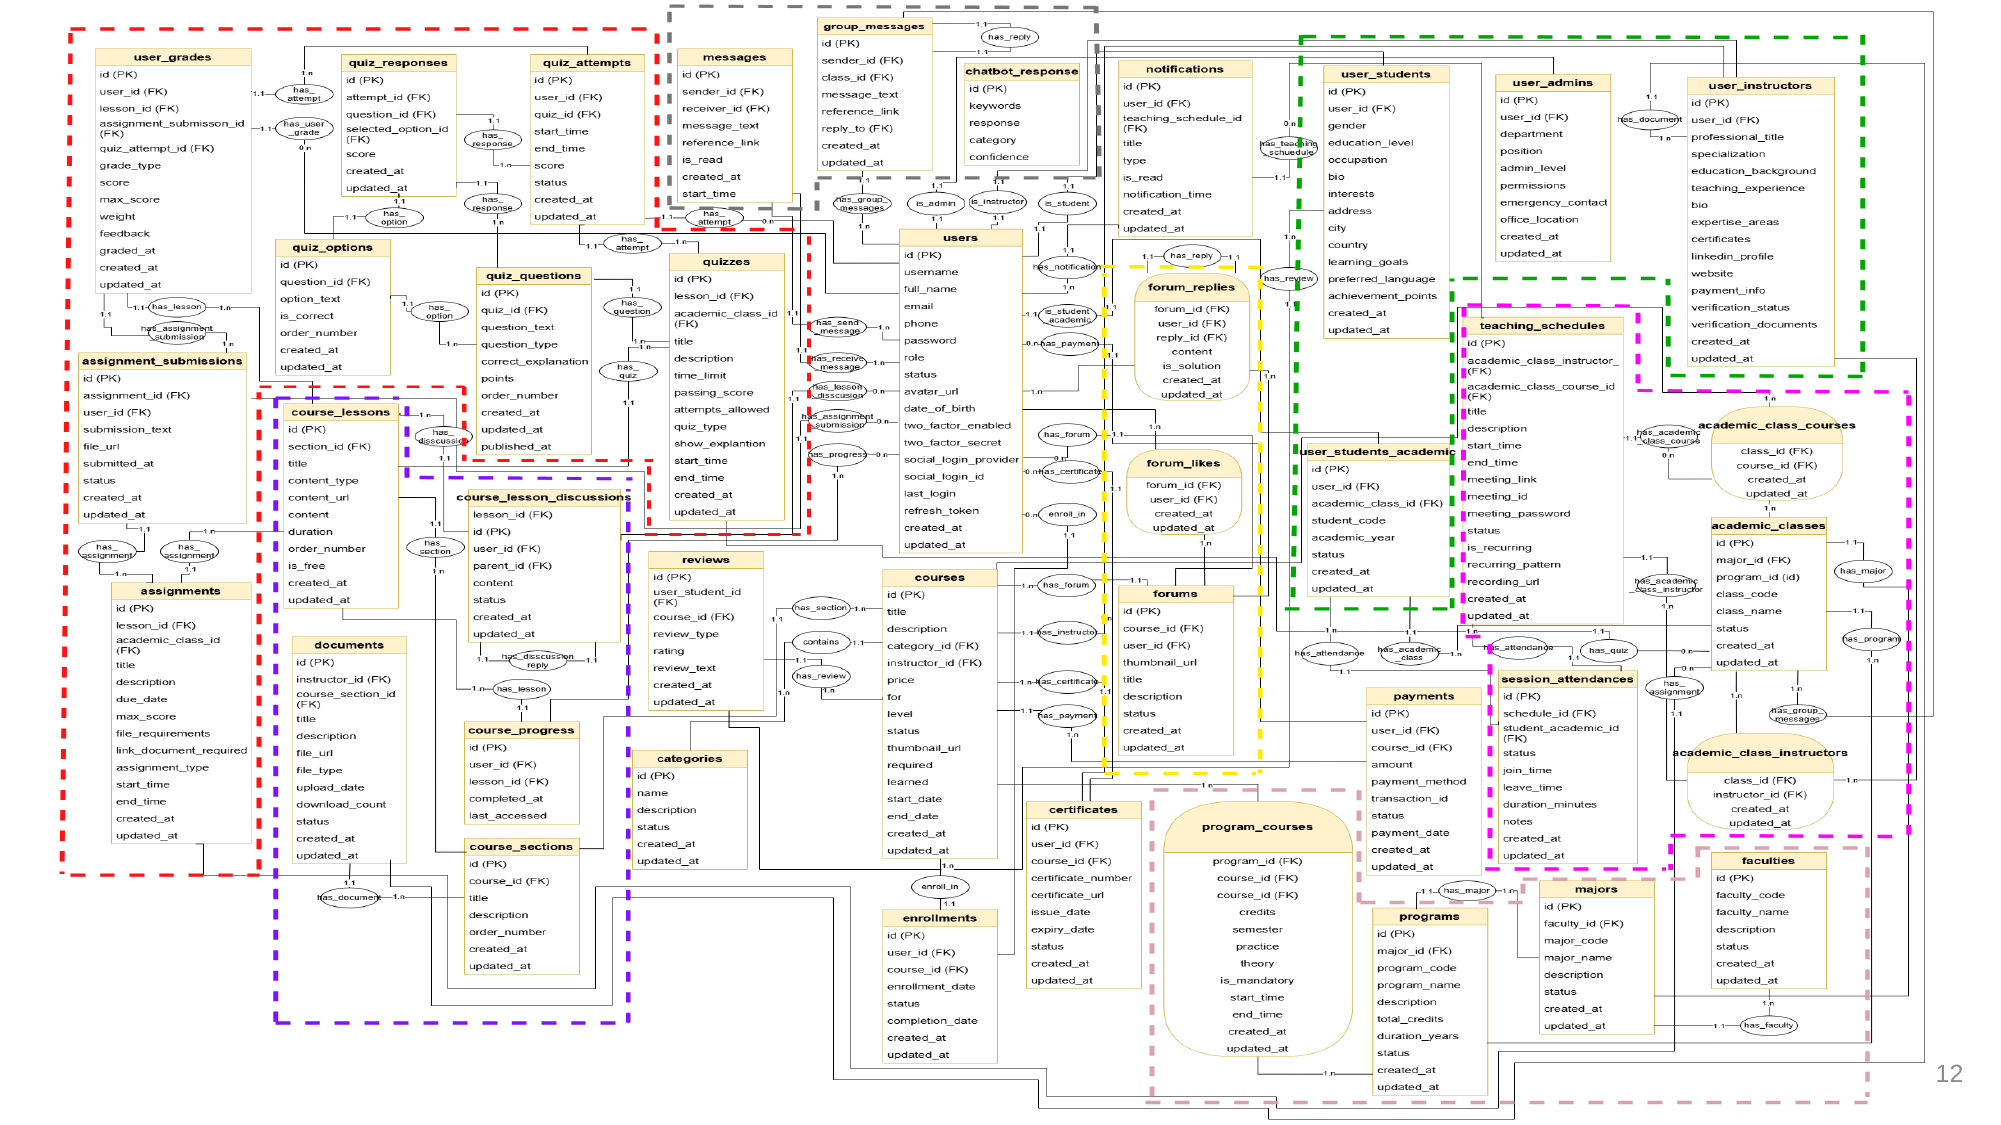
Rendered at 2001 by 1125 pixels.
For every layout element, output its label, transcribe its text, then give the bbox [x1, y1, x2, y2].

slide_number 12 [1934, 1042, 1979, 1103]
picture [59, 4, 1934, 1120]
